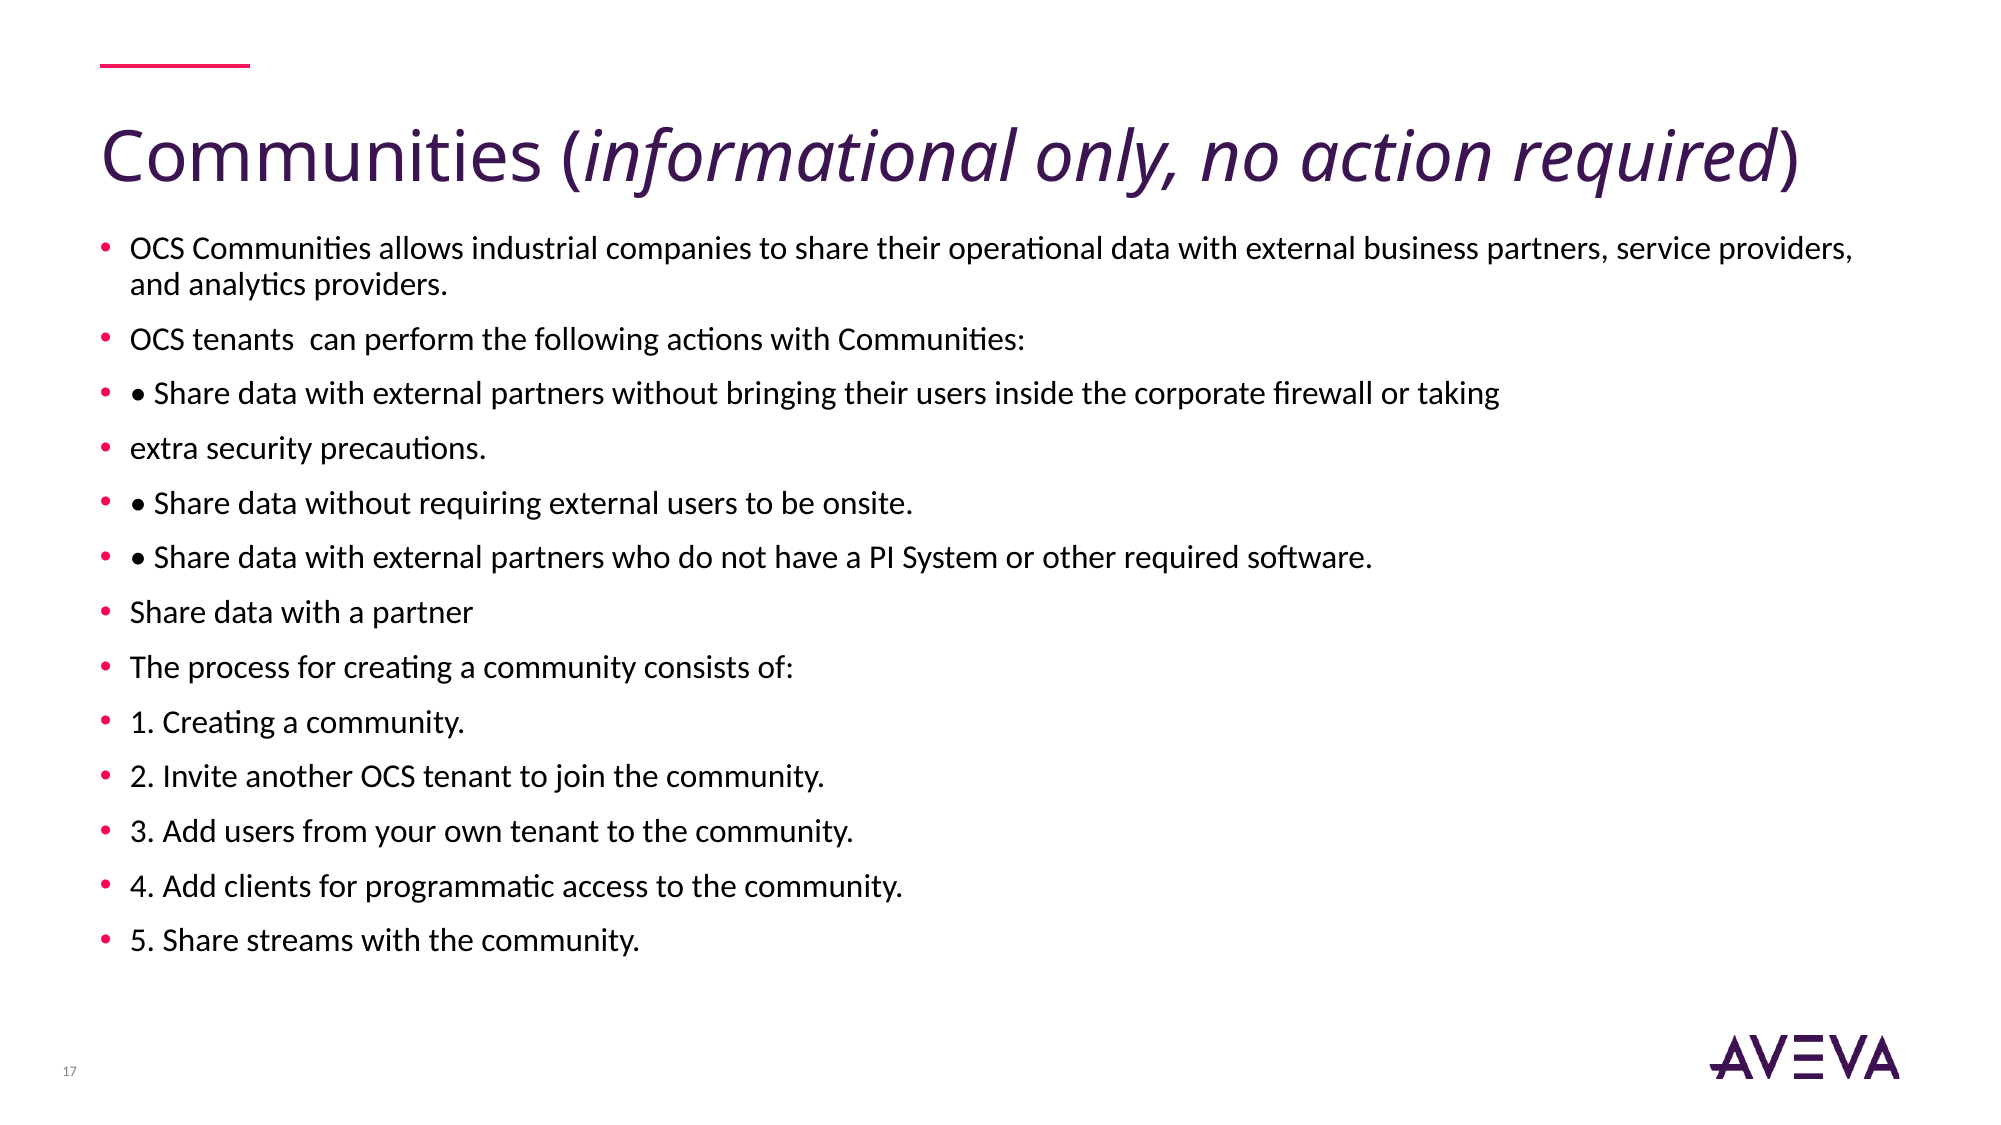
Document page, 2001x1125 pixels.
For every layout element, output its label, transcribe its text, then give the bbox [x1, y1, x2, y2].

title Communities (informational only, no action required) [100, 95, 1901, 229]
slide_number 17 [41, 1049, 77, 1080]
list OCS Communities allows industrial companies to share their operational data with external business partners, service providers, and analytics providers. OCS tenants can perform the following actions with Communities: • Share data with external partners without bringing their users inside the corporate firewall or taking extra security precautions. • Share data without requiring external users to be onsite. • Share data with external partners who do not have a PI System or other required software. Share data with a partner The process for creating a community consists of: 1. Creating a community. 2. Invite another OCS tenant to join the community. 3. Add users from your own tenant to the community. 4. Add clients for programmatic access to the community. 5. Share streams with the community. [99, 230, 1901, 995]
